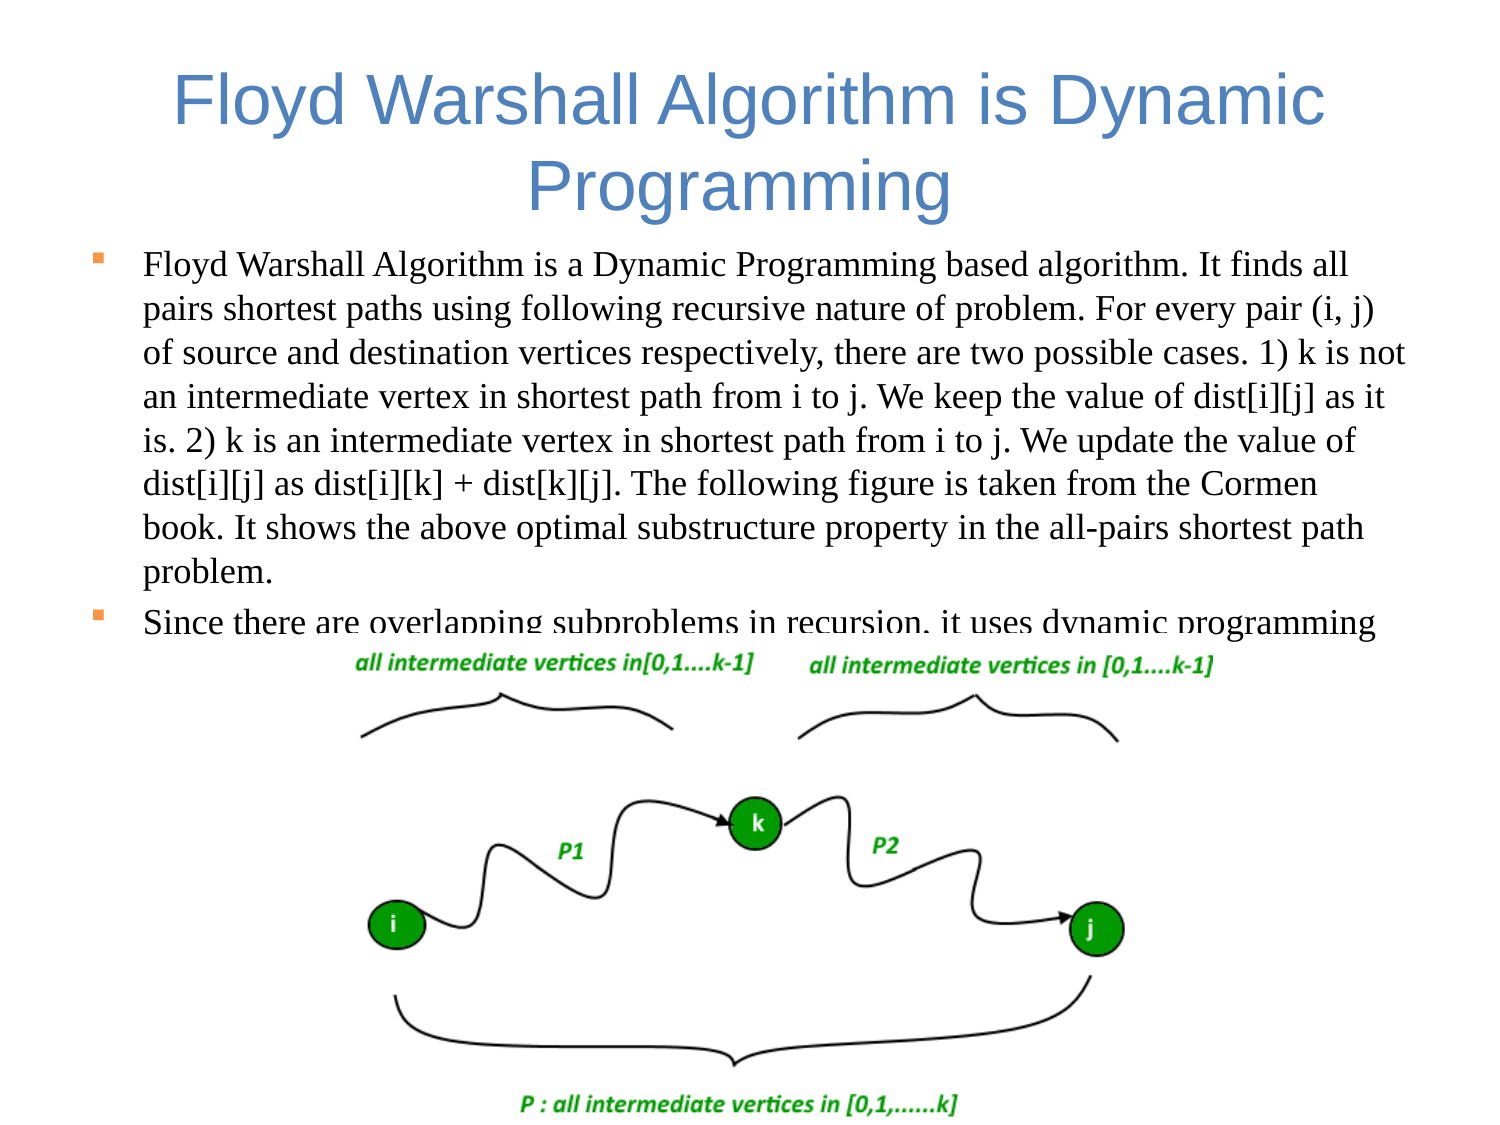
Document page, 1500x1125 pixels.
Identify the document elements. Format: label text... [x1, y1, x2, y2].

title Floyd Warshall Algorithm is Dynamic Programming [75, 45, 1425, 232]
list Floyd Warshall Algorithm is a Dynamic Programming based algorithm. It finds all pairs shortest paths using following recursive nature of problem. For every pair (i, j) of source and destination vertices respectively, there are two possible cases. 1) k is not an intermediate vertex in shortest path from i to j. We keep the value of dist[i][j] as it is. 2) k is an intermediate vertex in shortest path from i to j. We update the value of dist[i][j] as dist[i][k] + dist[k][j]. The following figure is taken from the Cormen book. It shows the above optimal substructure property in the all-pairs shortest path problem. Since there are overlapping subproblems in recursion, it uses dynamic programming [75, 232, 1425, 654]
picture [319, 633, 1213, 1125]
